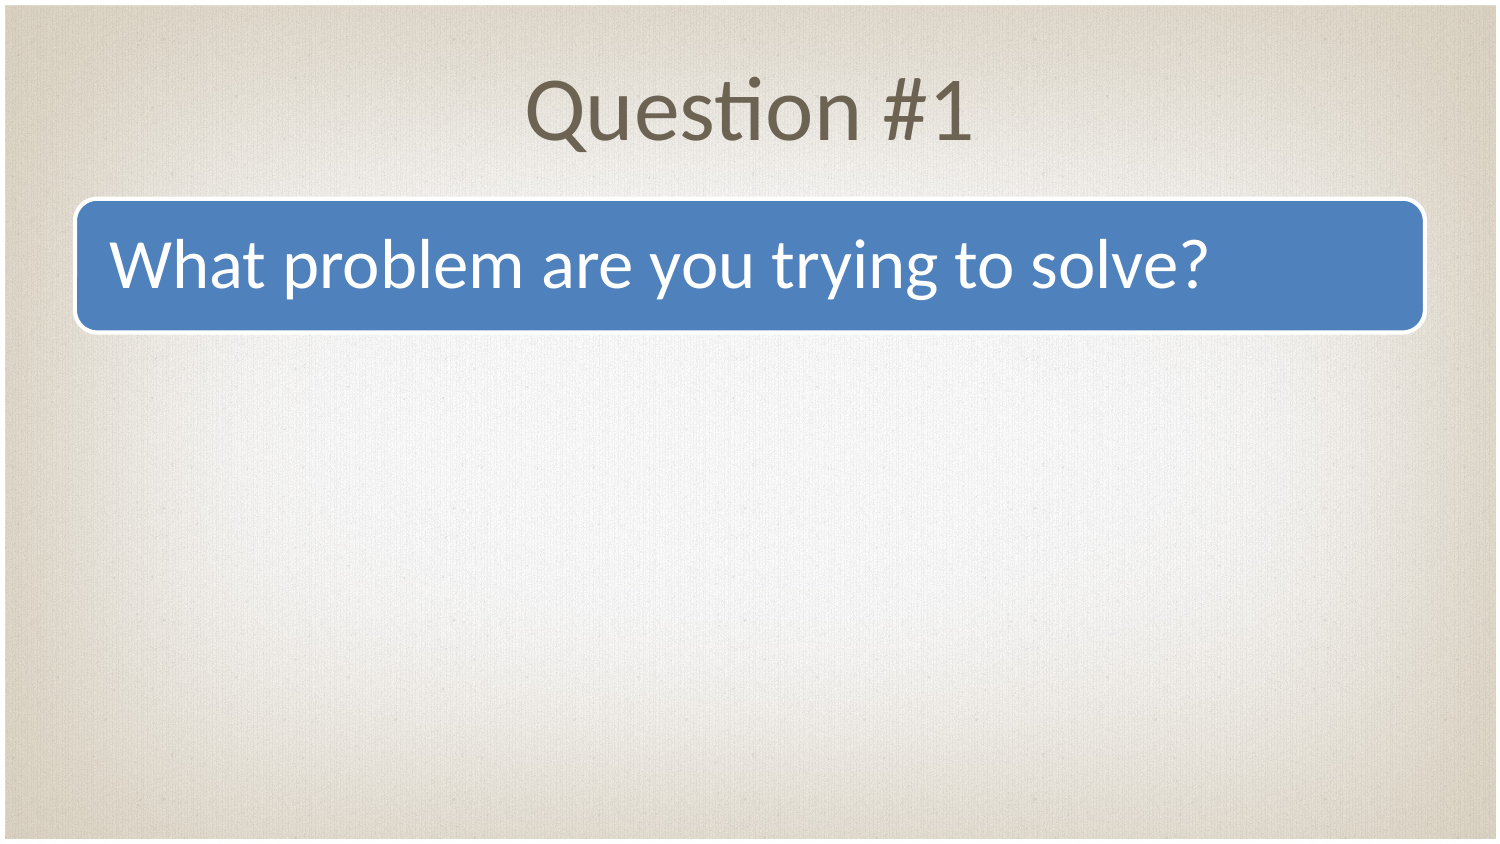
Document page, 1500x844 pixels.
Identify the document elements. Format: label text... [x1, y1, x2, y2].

picture [0, 0, 1500, 844]
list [74, 196, 1426, 335]
title Question #1 [75, 33, 1425, 175]
